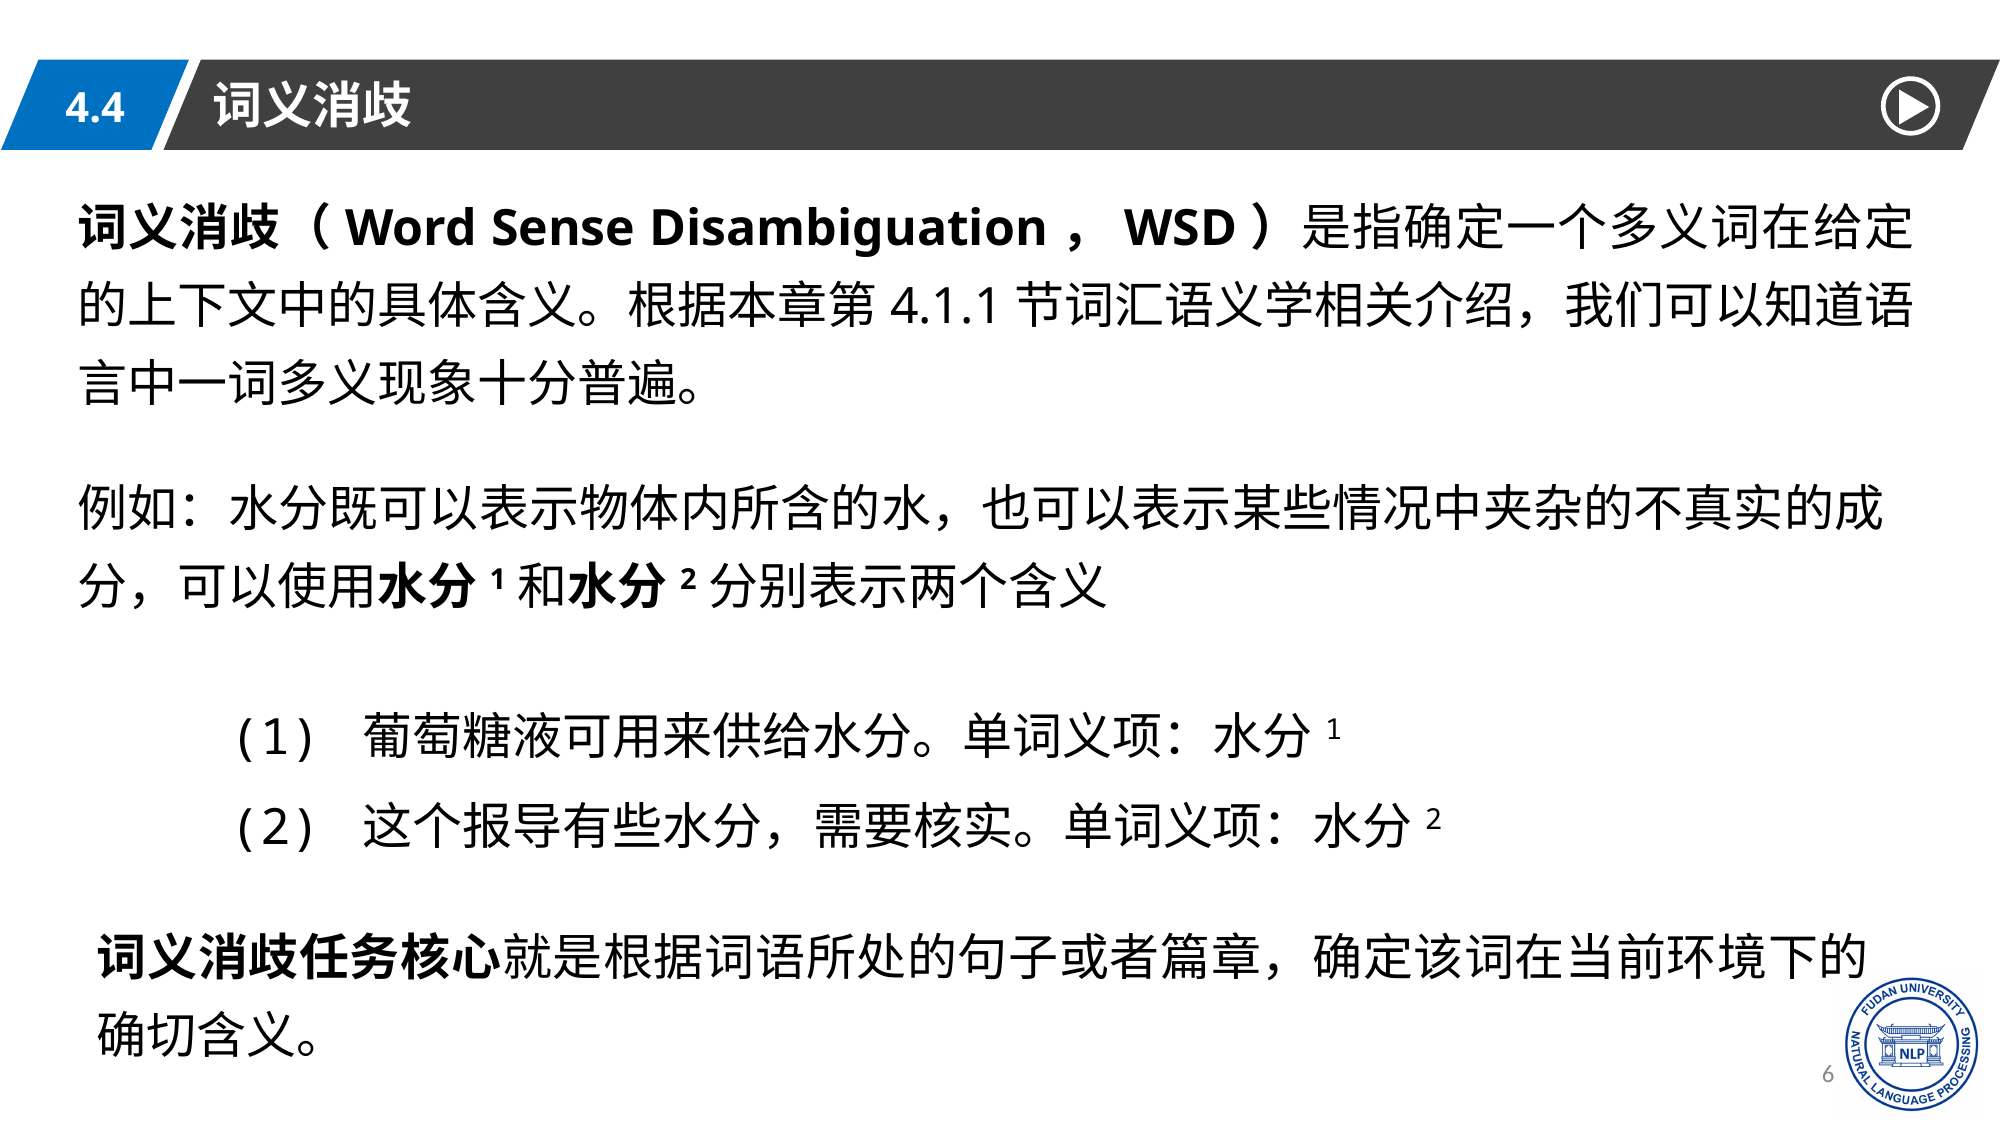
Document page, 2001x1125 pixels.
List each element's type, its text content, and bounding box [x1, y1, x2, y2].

text_box 例如：水分既可以表示物体内所含的水，也可以表示某些情况中夹杂的不真实的成分，可以使用水分1和水分2分别表示两个含义 [62, 450, 1900, 622]
picture [1834, 972, 1985, 1117]
text_box [163, 59, 2000, 150]
text_box 词义消歧任务核心就是根据词语所处的句子或者篇章，确定该词在当前环境下的确切含义。 [82, 900, 1884, 1071]
text_box 词义消歧（Word Sense Disambiguation，WSD）是指确定一个多义词在给定的上下文中的具体含义。根据本章第4.1.1节词汇语义学相关介绍，我们可以知道语言中一词多义现象十分普遍。 [62, 170, 1930, 420]
text_box 4.4 [26, 73, 164, 138]
text_box (1) 葡萄糖液可用来供给水分。单词义项：水分1 (2) 这个报导有些水分，需要核实。单词义项：水分2 [216, 666, 1564, 862]
text_box 词义消歧 [198, 66, 428, 142]
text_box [1883, 78, 1939, 134]
text_box [32, 59, 189, 120]
slide_number 64 [1412, 1071, 1863, 1103]
text_box [1, 89, 157, 150]
